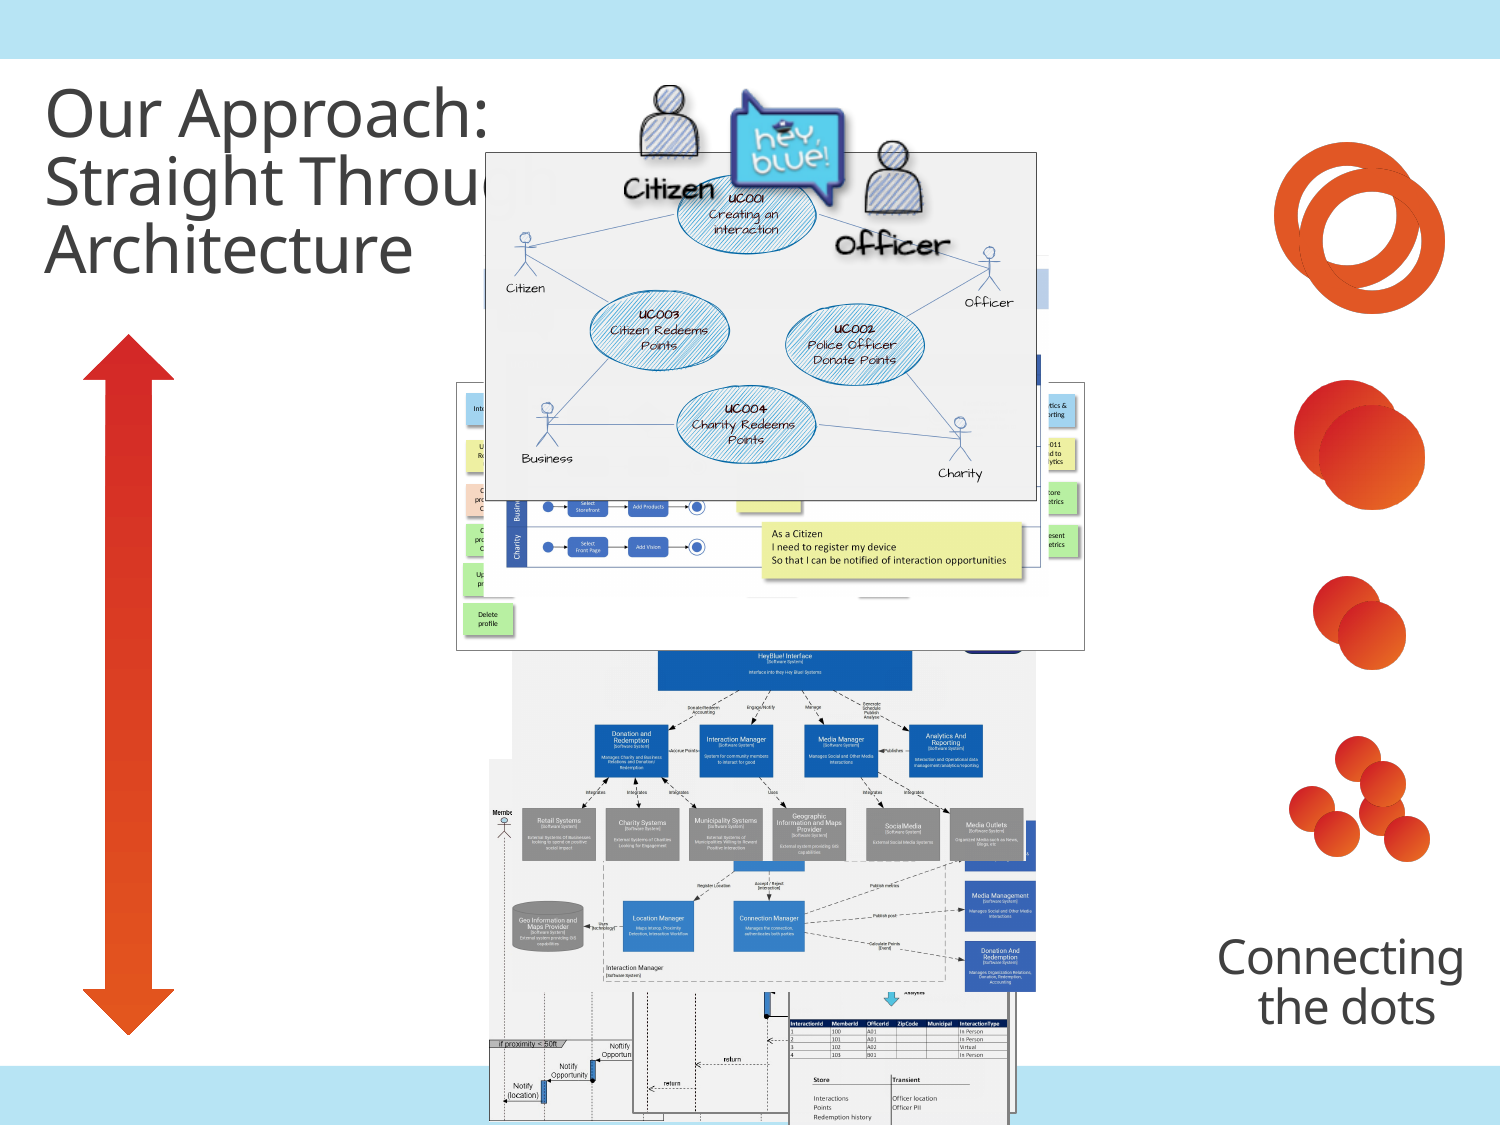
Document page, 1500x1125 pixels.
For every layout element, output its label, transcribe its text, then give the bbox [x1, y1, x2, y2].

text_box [488, 1001, 1016, 1125]
text_box Our Approach: Straight Through Architecture [29, 75, 878, 227]
title Connecting the dots [1181, 928, 1500, 1044]
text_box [455, 85, 1086, 993]
text_box [81, 332, 176, 1037]
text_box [1298, 167, 1446, 862]
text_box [1273, 142, 1421, 837]
